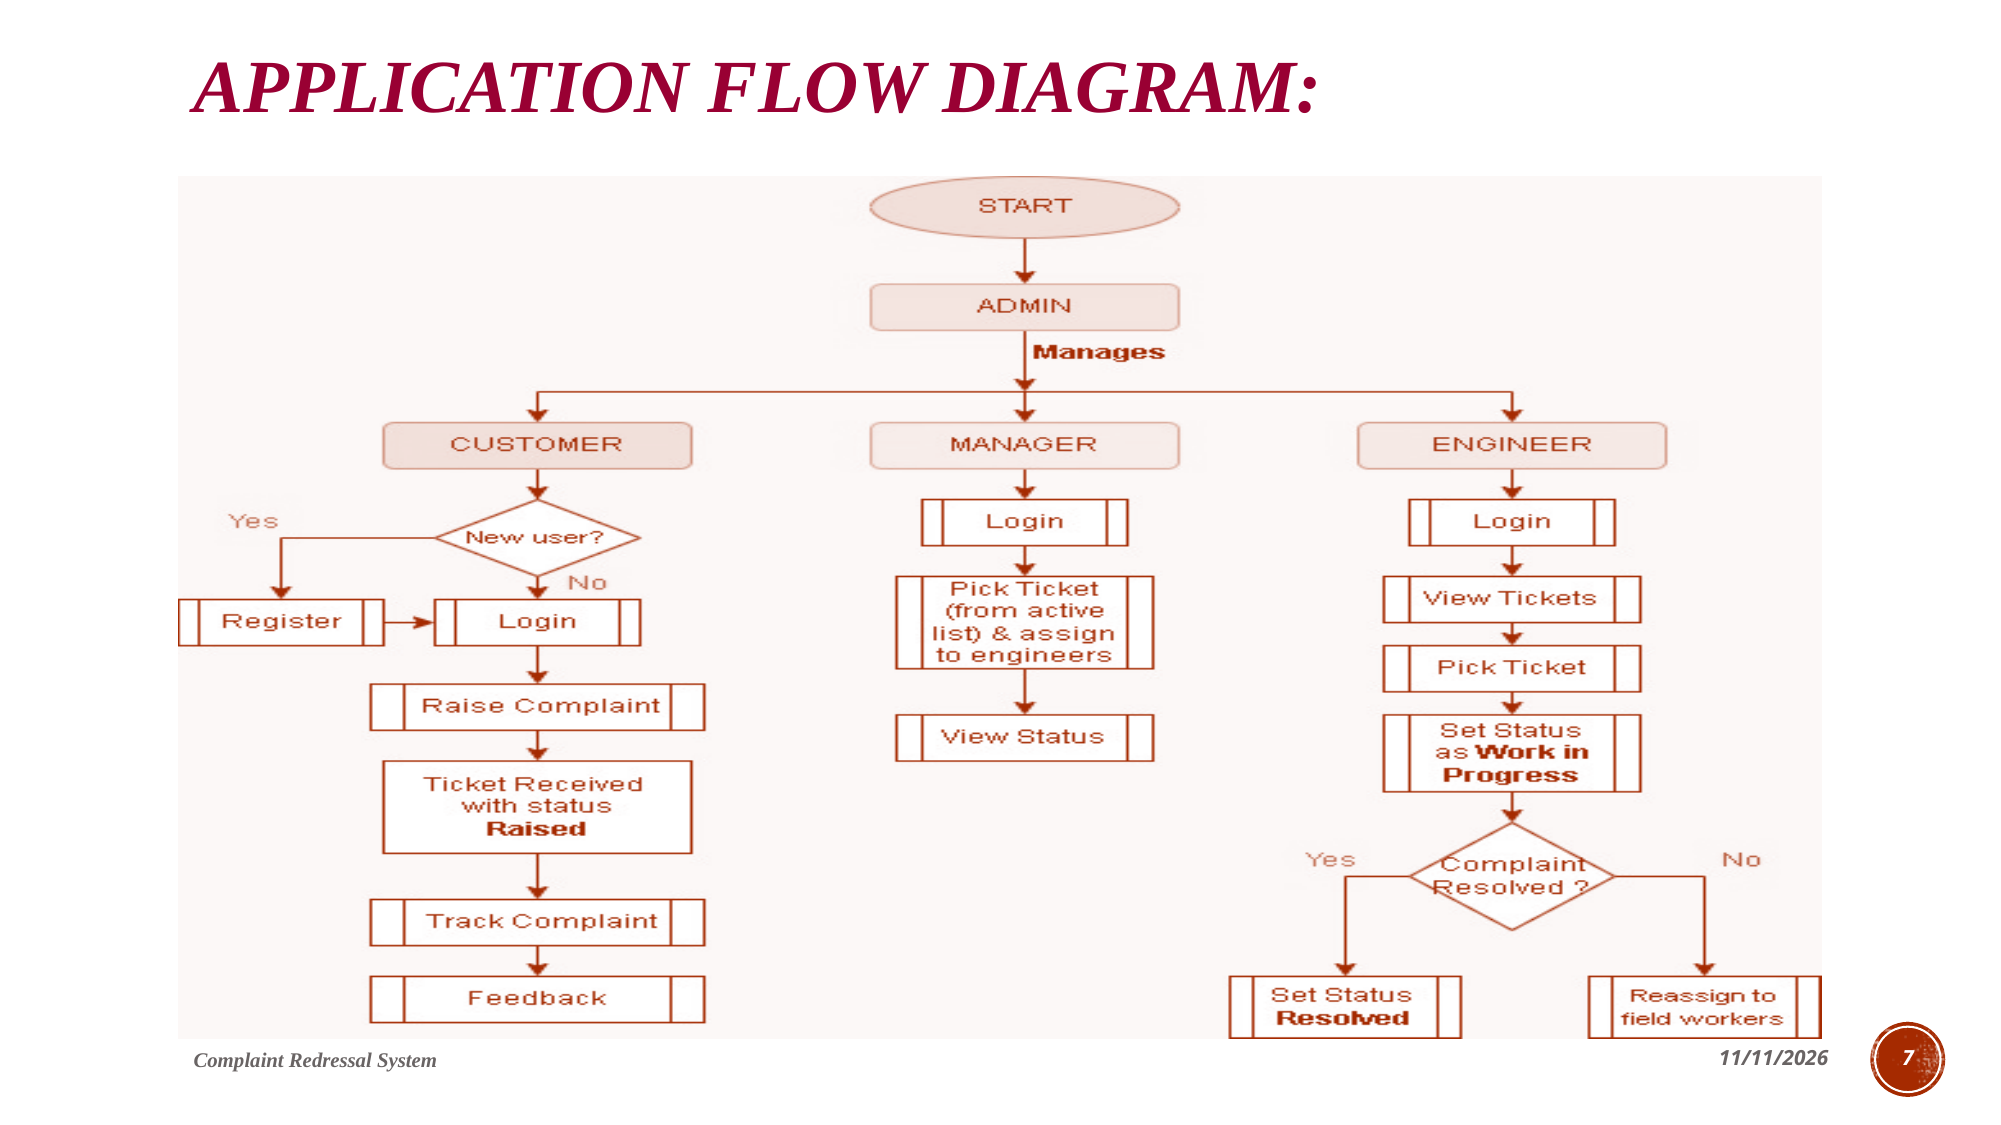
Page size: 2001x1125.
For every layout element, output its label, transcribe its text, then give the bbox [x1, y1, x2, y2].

slide_number 7 [1855, 1028, 1961, 1089]
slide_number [1306, 1028, 1844, 1089]
title Application Flow Diagram: [178, 0, 1829, 177]
footer Complaint Redressal System [178, 1040, 1217, 1089]
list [180, 180, 1820, 1037]
